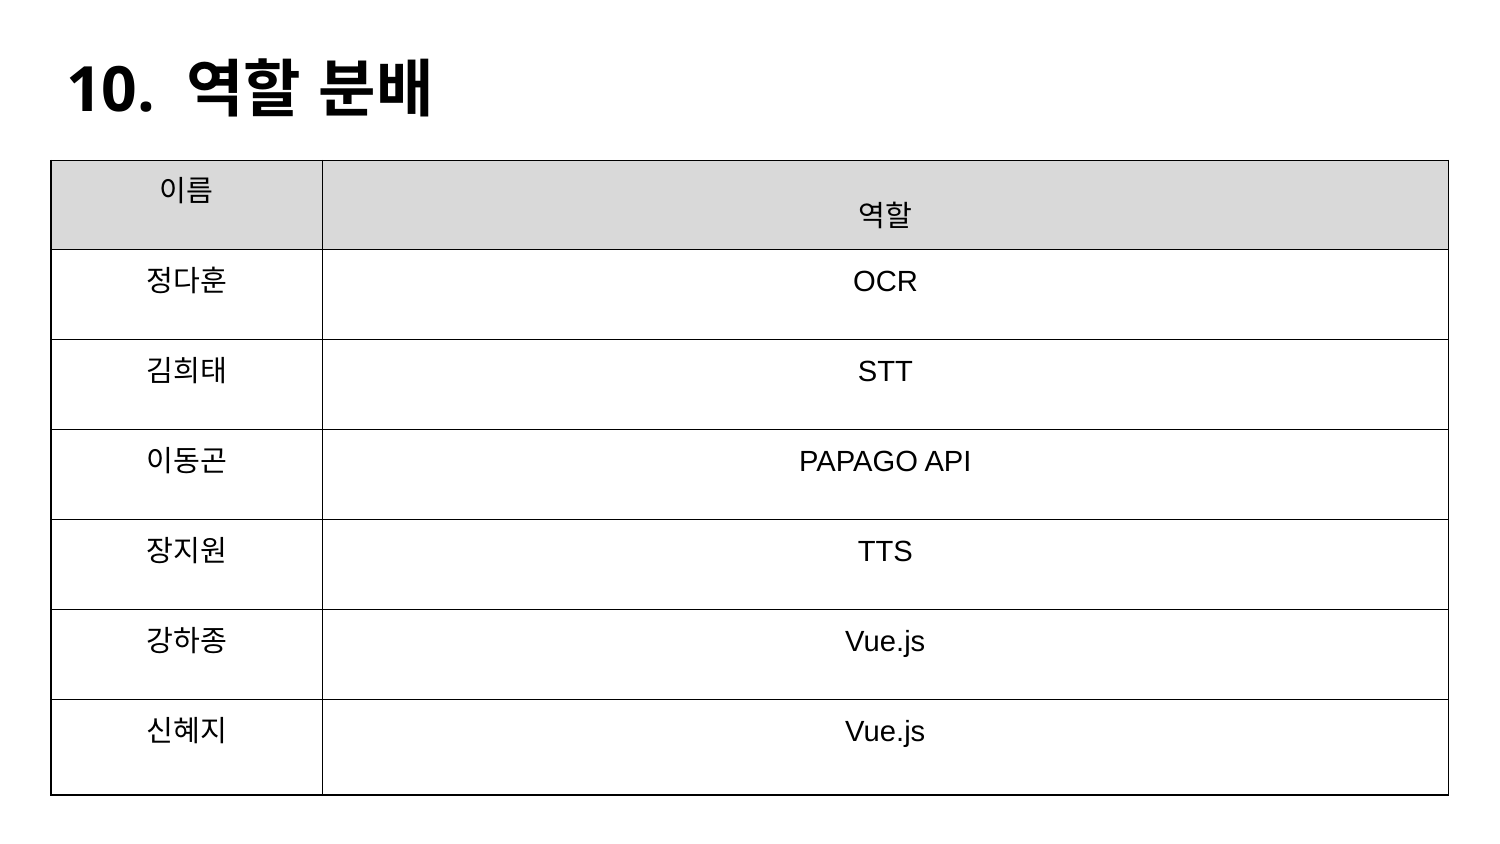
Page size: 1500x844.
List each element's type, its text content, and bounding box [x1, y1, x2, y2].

table_cell PAPAGO API [323, 430, 1448, 519]
table_cell Vue.js [323, 700, 1448, 794]
table_cell Vue.js [323, 610, 1448, 699]
table_cell OCR [323, 250, 1448, 339]
table_cell 이동곤 [52, 430, 322, 519]
table_cell 김희태 [52, 340, 322, 429]
table_cell 정다훈 [52, 250, 322, 339]
table_header 이름 [52, 161, 322, 249]
table_cell 장지원 [52, 520, 322, 609]
title 10. 역할 분배 [51, 33, 1449, 128]
table_cell 강하종 [52, 610, 322, 699]
table_header 역할 [323, 161, 1448, 249]
table_cell 신혜지 [52, 700, 322, 794]
table_cell STT [323, 340, 1448, 429]
table_cell TTS [323, 520, 1448, 609]
